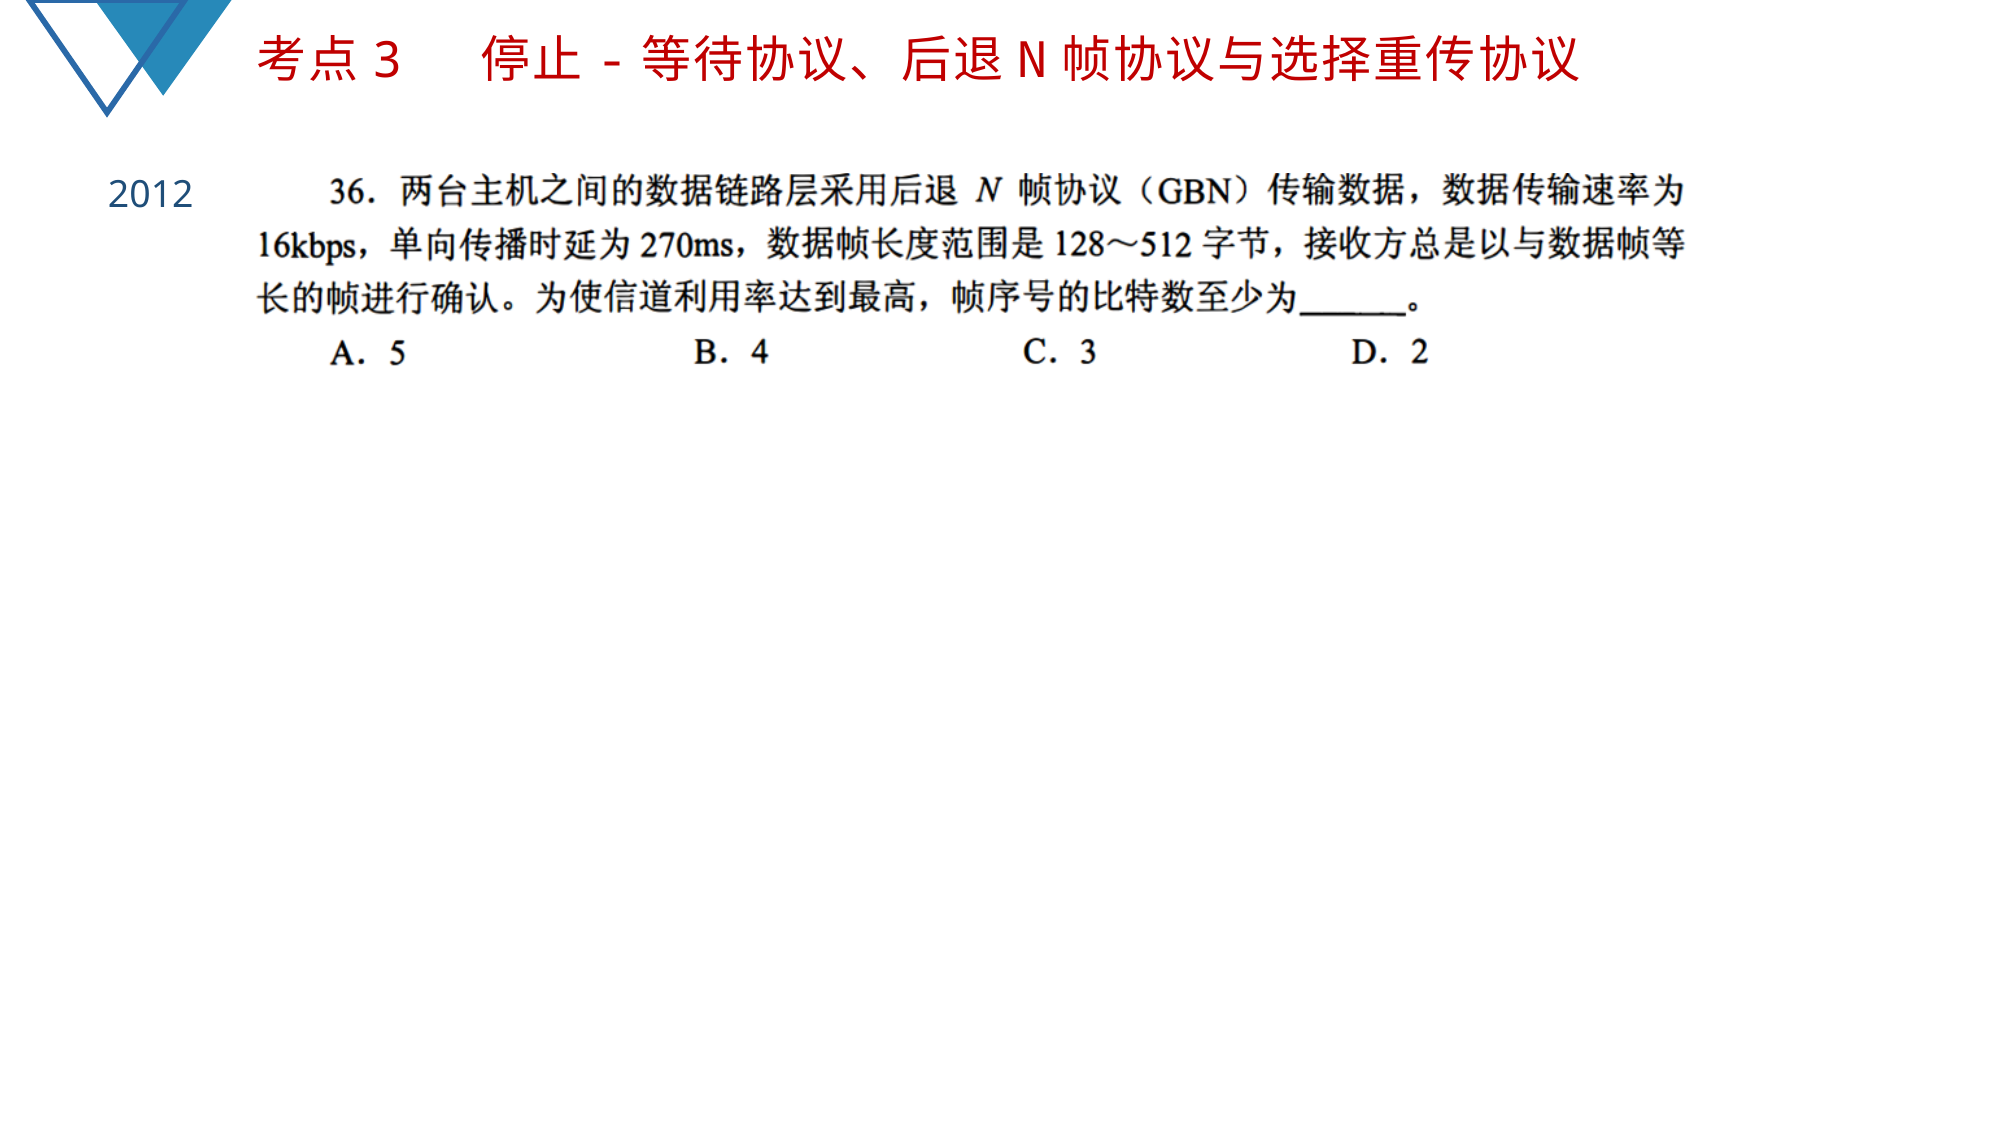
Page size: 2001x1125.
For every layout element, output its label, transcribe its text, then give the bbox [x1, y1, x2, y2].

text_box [29, 0, 232, 113]
picture [250, 173, 1689, 368]
text_box 考点3 停止-等待协议、后退N帧协议与选择重传协议 [241, 20, 1647, 95]
text_box 2012 [93, 163, 217, 223]
